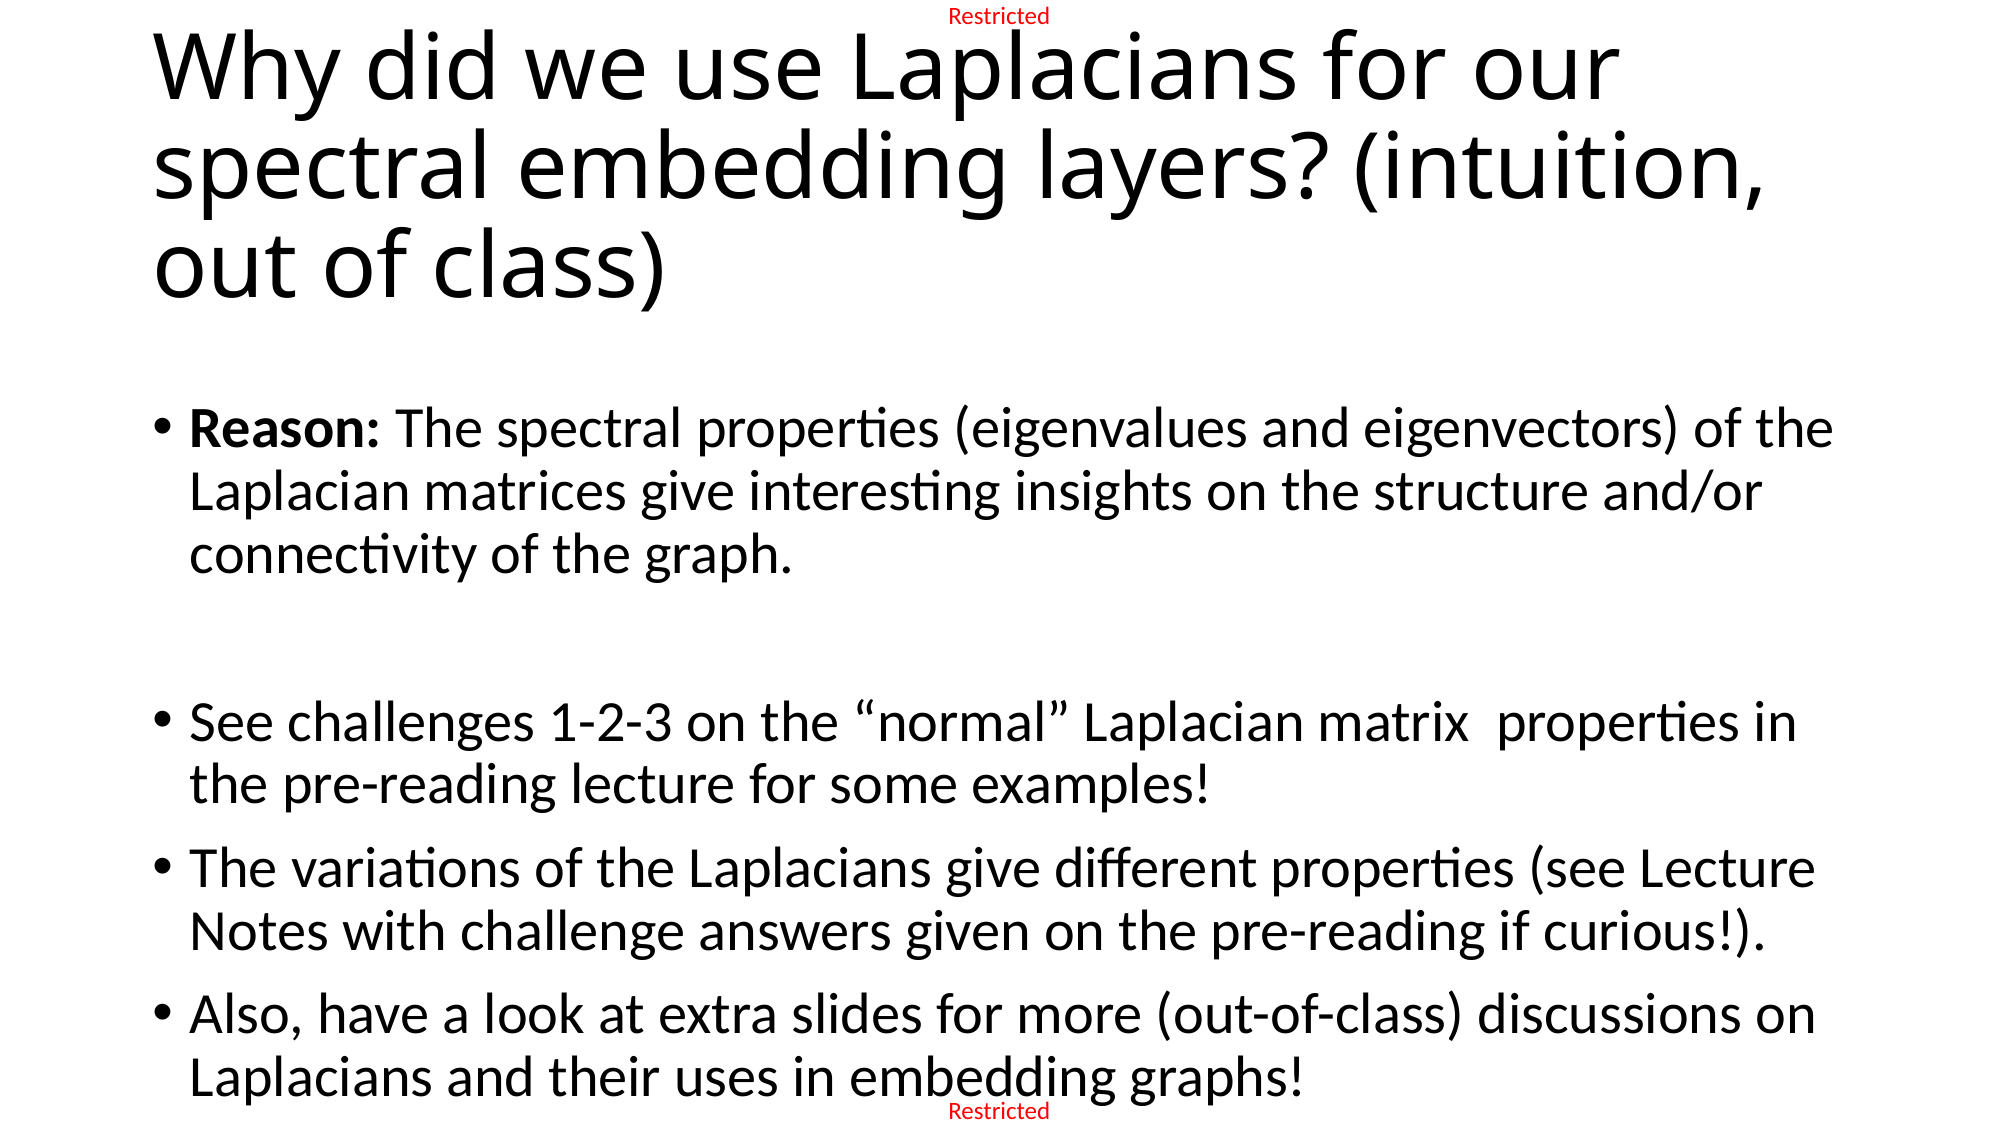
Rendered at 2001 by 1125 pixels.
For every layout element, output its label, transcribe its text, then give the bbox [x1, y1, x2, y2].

list Reason: The spectral properties (eigenvalues and eigenvectors) of the Laplacian matrices give interesting insights on the structure and/or connectivity of the graph. See challenges 1-2-3 on the “normal” Laplacian matrix properties in the pre-reading lecture for some examples! The variations of the Laplacians give different properties (see Lecture Notes with challenge answers given on the pre-reading if curious!). Also, have a look at extra slides for more (out-of-class) discussions on Laplacians and their uses in embedding graphs! [137, 299, 1863, 1125]
title Why did we use Laplacians for our spectral embedding layers? (intuition, out of class) [137, 59, 1863, 278]
